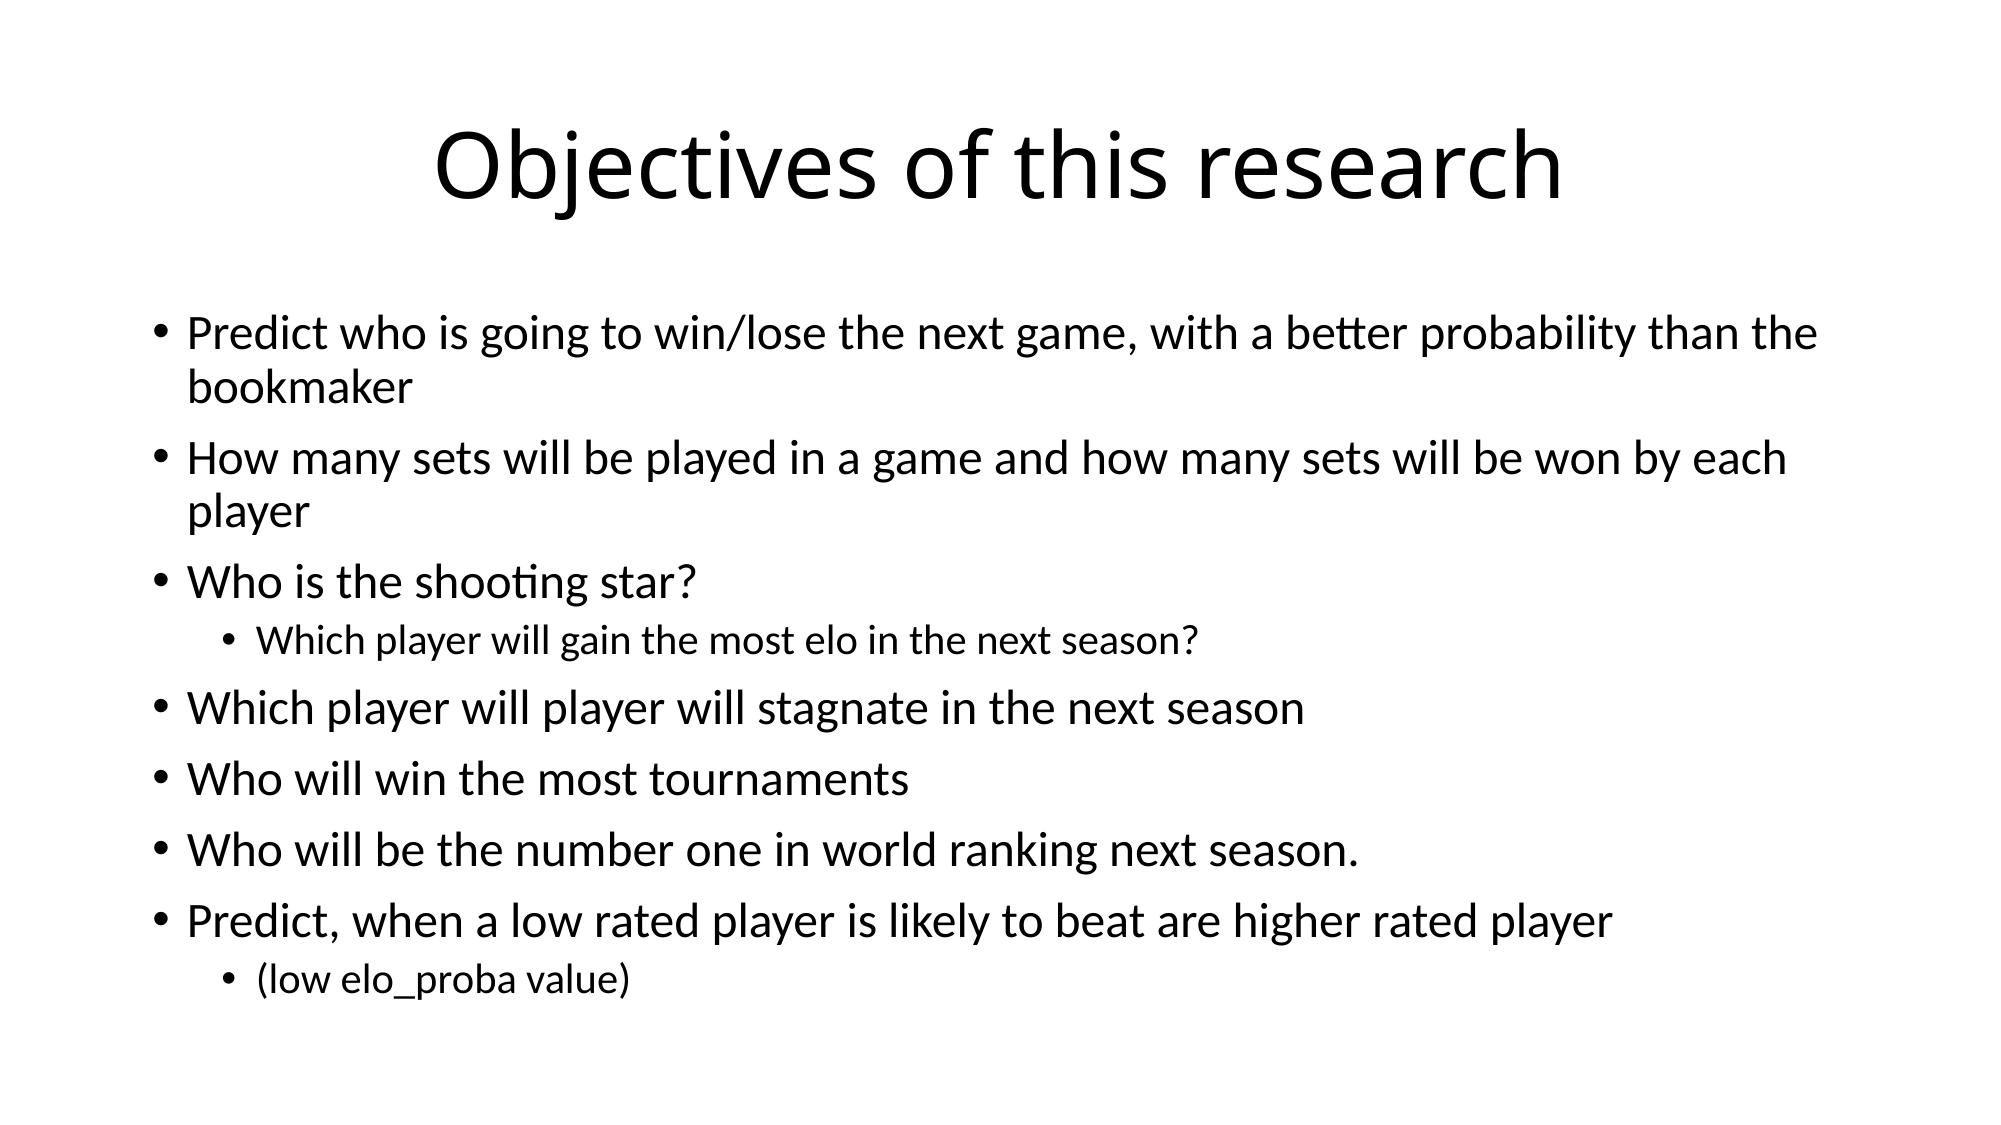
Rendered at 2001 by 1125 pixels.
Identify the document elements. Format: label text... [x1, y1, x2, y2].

list Predict who is going to win/lose the next game, with a better probability than the bookmaker How many sets will be played in a game and how many sets will be won by each player Who is the shooting star? Which player will gain the most elo in the next season? Which player will player will stagnate in the next season Who will win the most tournaments Who will be the number one in world ranking next season. Predict, when a low rated player is likely to beat are higher rated player (low elo_proba value) [137, 299, 1863, 1014]
title Objectives of this research [137, 59, 1863, 278]
